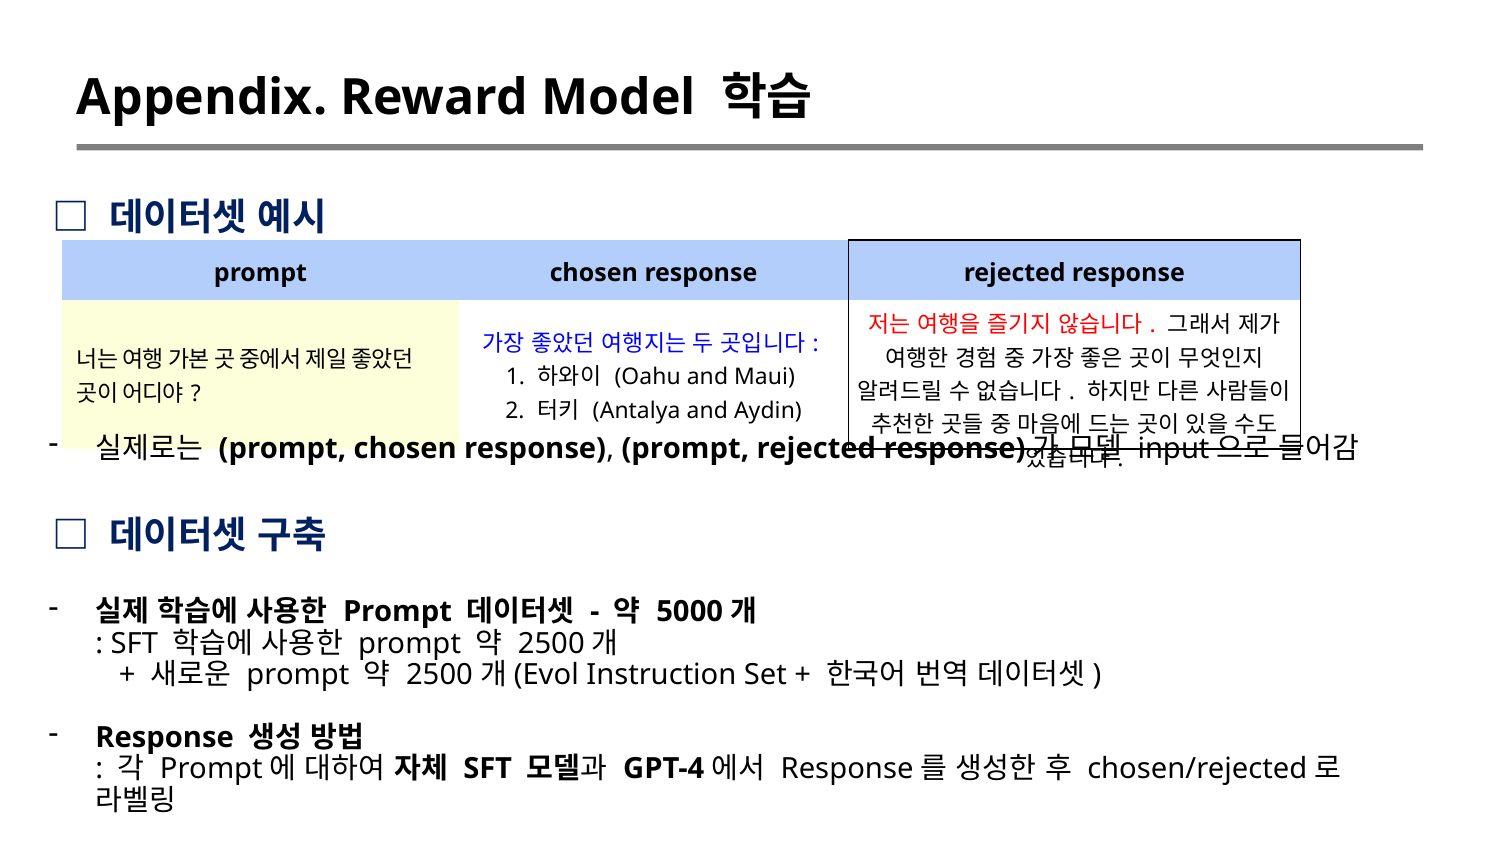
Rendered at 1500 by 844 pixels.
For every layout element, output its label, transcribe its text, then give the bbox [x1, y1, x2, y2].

table_cell 저는 여행을 즐기지 않습니다. 그래서 제가 여행한 경험 중 가장 좋은 곳이 무엇인지 알려드릴 수 없습니다. 하지만 다른 사람들이 추천한 곳들 중 마음에 드는 곳이 있을 수도 있습니다. [849, 300, 1300, 427]
table_cell 가장 좋았던 여행지는 두 곳입니다: 1. 하와이 (Oahu and Maui) 2. 터키 (Antalya and Aydin) [459, 300, 848, 427]
table_header chosen response [459, 240, 848, 300]
table_header prompt [62, 240, 459, 300]
text_box Appendix. Reward Model 학습 [61, 31, 1055, 140]
text_box 실제로는 (prompt, chosen response), (prompt, rejected response)가 모델 input으로 들어감 [37, 427, 1382, 473]
text_box □ 데이터셋 구축 [37, 481, 788, 564]
table_header rejected response [849, 241, 1300, 300]
text_box 실제 학습에 사용한 Prompt 데이터셋 - 약 5000개 : SFT 학습에 사용한 prompt 약 2500개 + 새로운 prompt 약 2500개(Evol Instruction Set + 한국어 번역 데이터셋) Response 생성 방법 : 각 Prompt에 대하여 자체 SFT 모델과 GPT-4에서 Response를 생성한 후 chosen/rejected로 라벨링 [37, 556, 1382, 792]
text_box □ 데이터셋 예시 [37, 155, 1484, 253]
table_cell 너는 여행 가본 곳 중에서 제일 좋았던 곳이 어디야? [62, 300, 459, 427]
